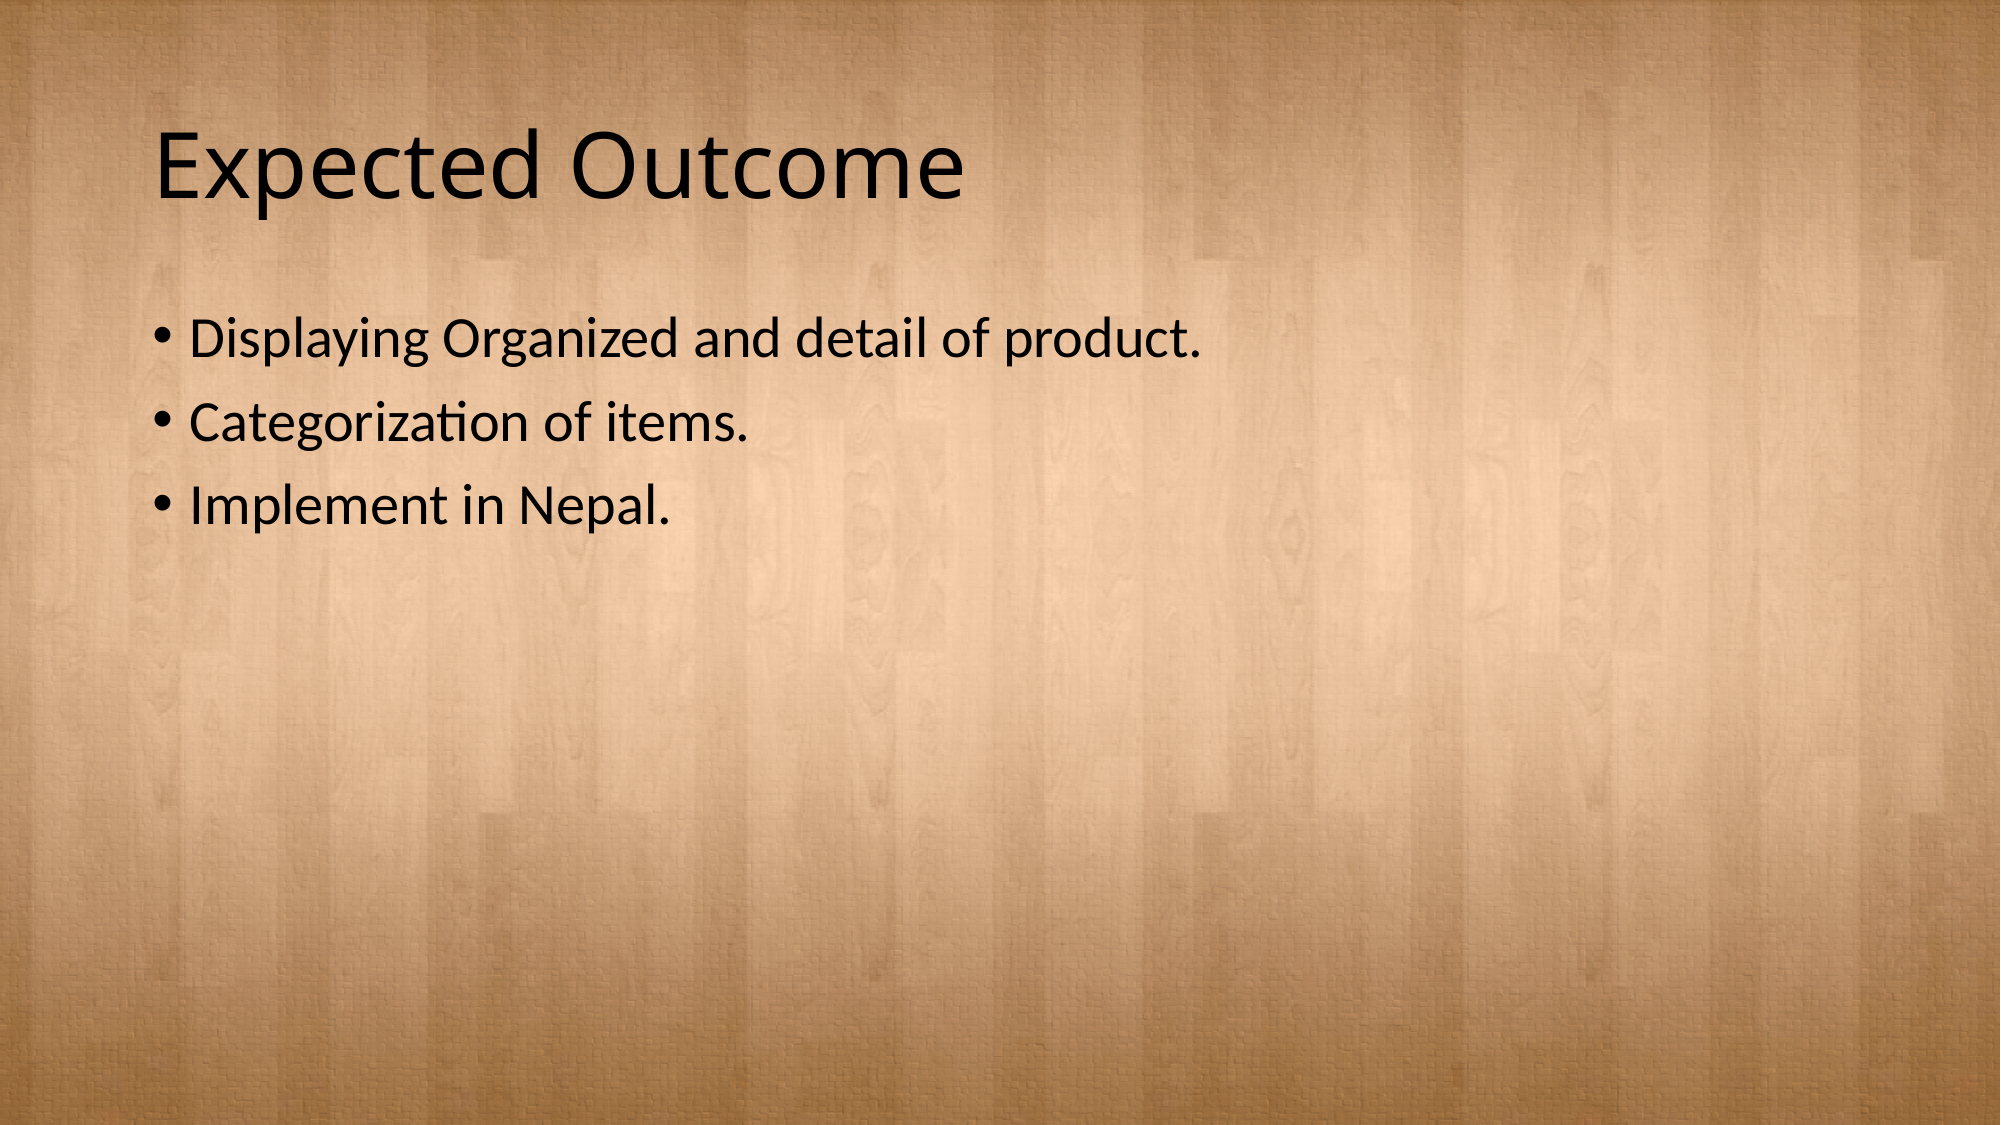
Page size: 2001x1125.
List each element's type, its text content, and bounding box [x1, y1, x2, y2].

title Expected Outcome [137, 59, 1863, 278]
list Displaying Organized and detail of product. Categorization of items. Implement in Nepal. [137, 299, 1863, 1014]
text_box [0, 0, 2000, 1125]
